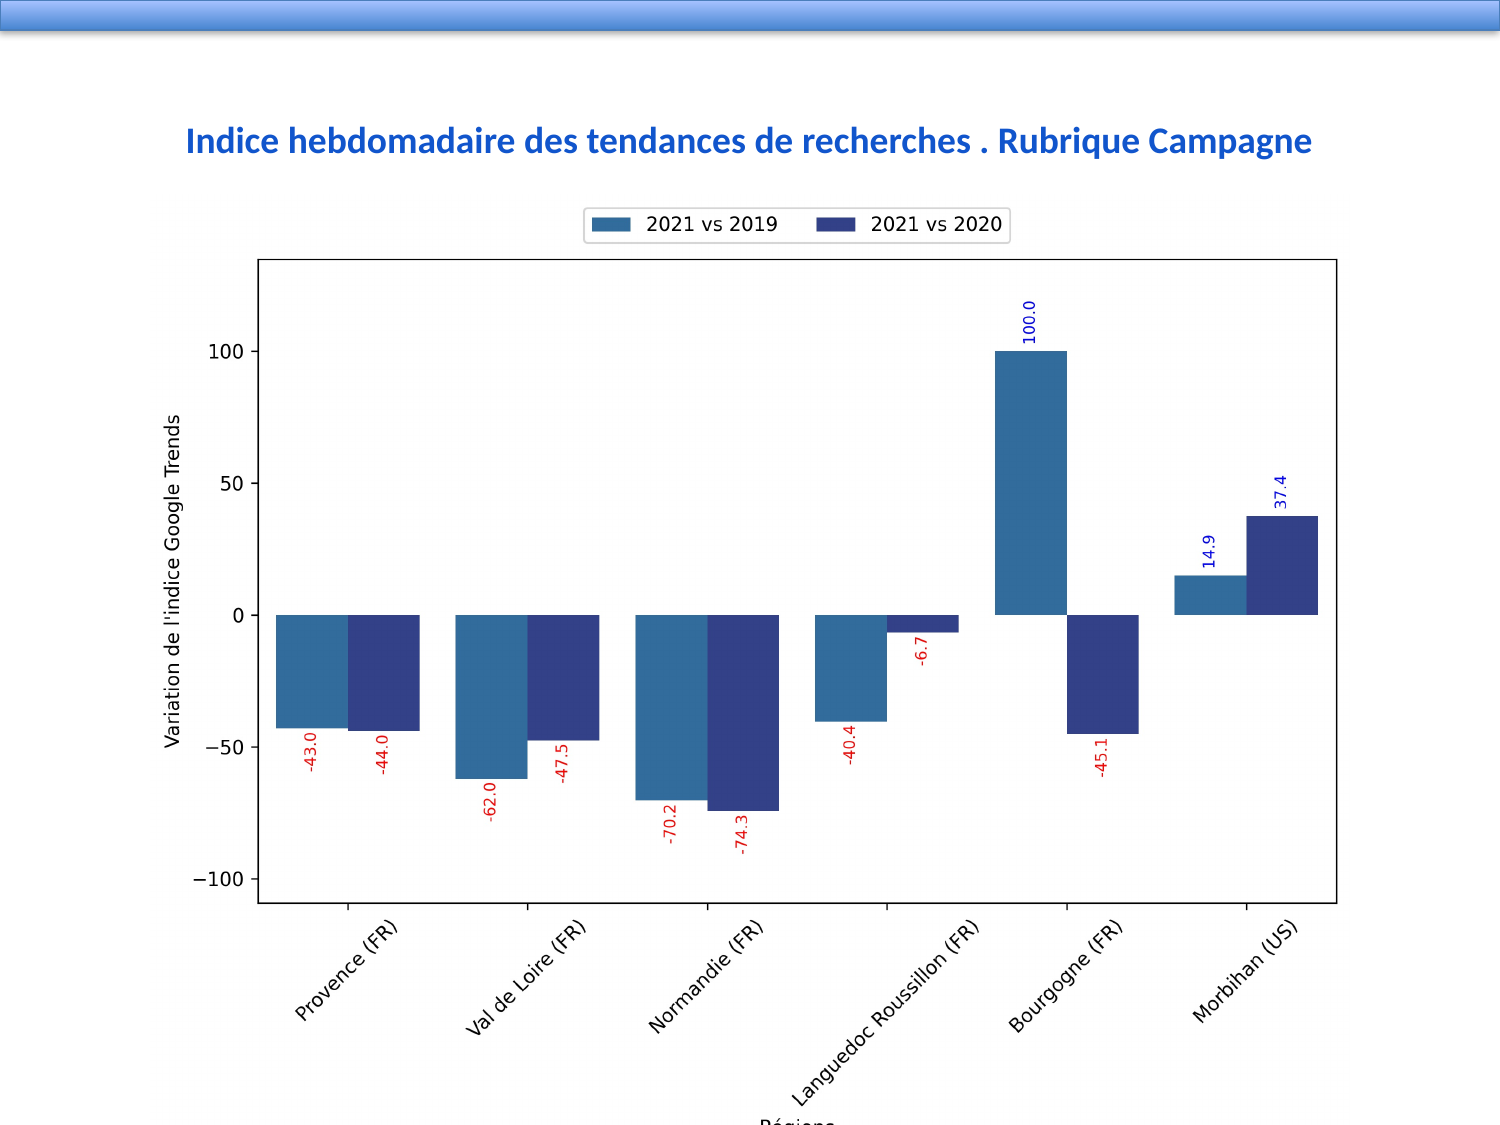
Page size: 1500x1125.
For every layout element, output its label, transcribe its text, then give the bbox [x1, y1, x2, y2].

title Indice hebdomadaire des tendances de recherches . Rubrique Campagne [75, 45, 1425, 233]
text_box [0, 0, 1500, 31]
picture [149, 194, 1351, 1125]
